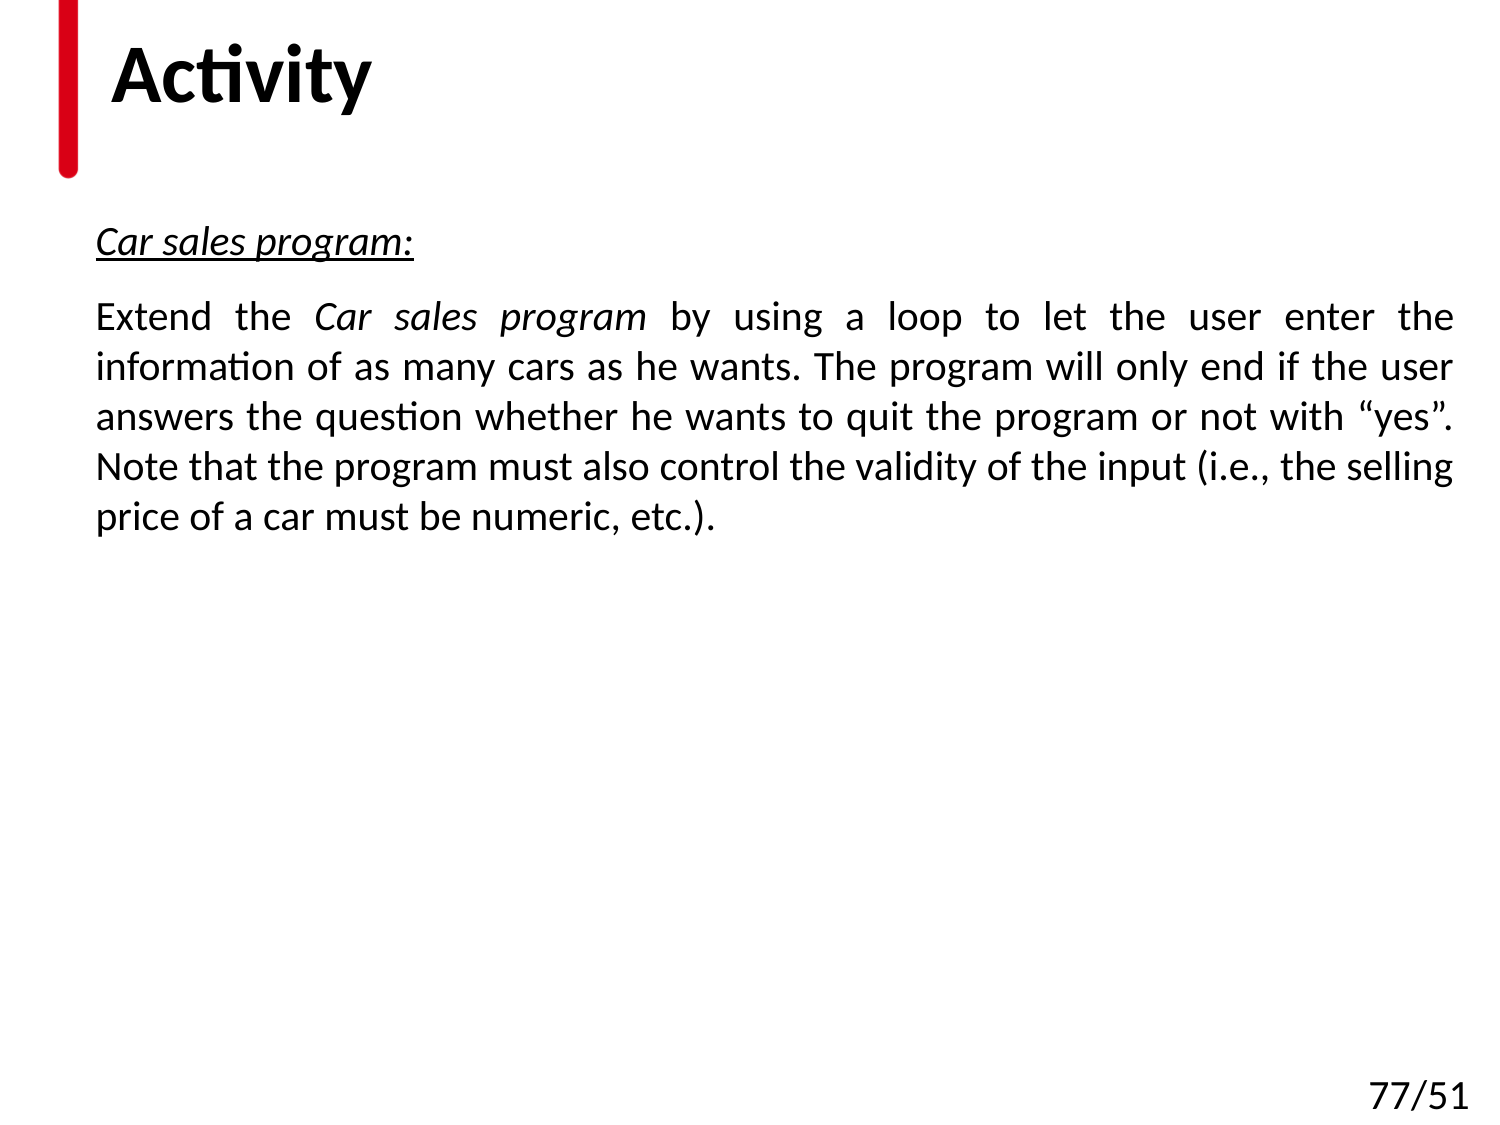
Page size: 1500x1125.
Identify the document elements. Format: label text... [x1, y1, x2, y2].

picture [57, 0, 81, 200]
list Car sales program: Extend the Car sales program by using a loop to let the user enter the information of as many cars as he wants. The program will only end if the user answers the question whether he wants to quit the program or not with “yes”. Note that the program must also control the validity of the input (i.e., the selling price of a car must be numeric, etc.). [80, 206, 1470, 701]
title Activity [96, 0, 1500, 138]
